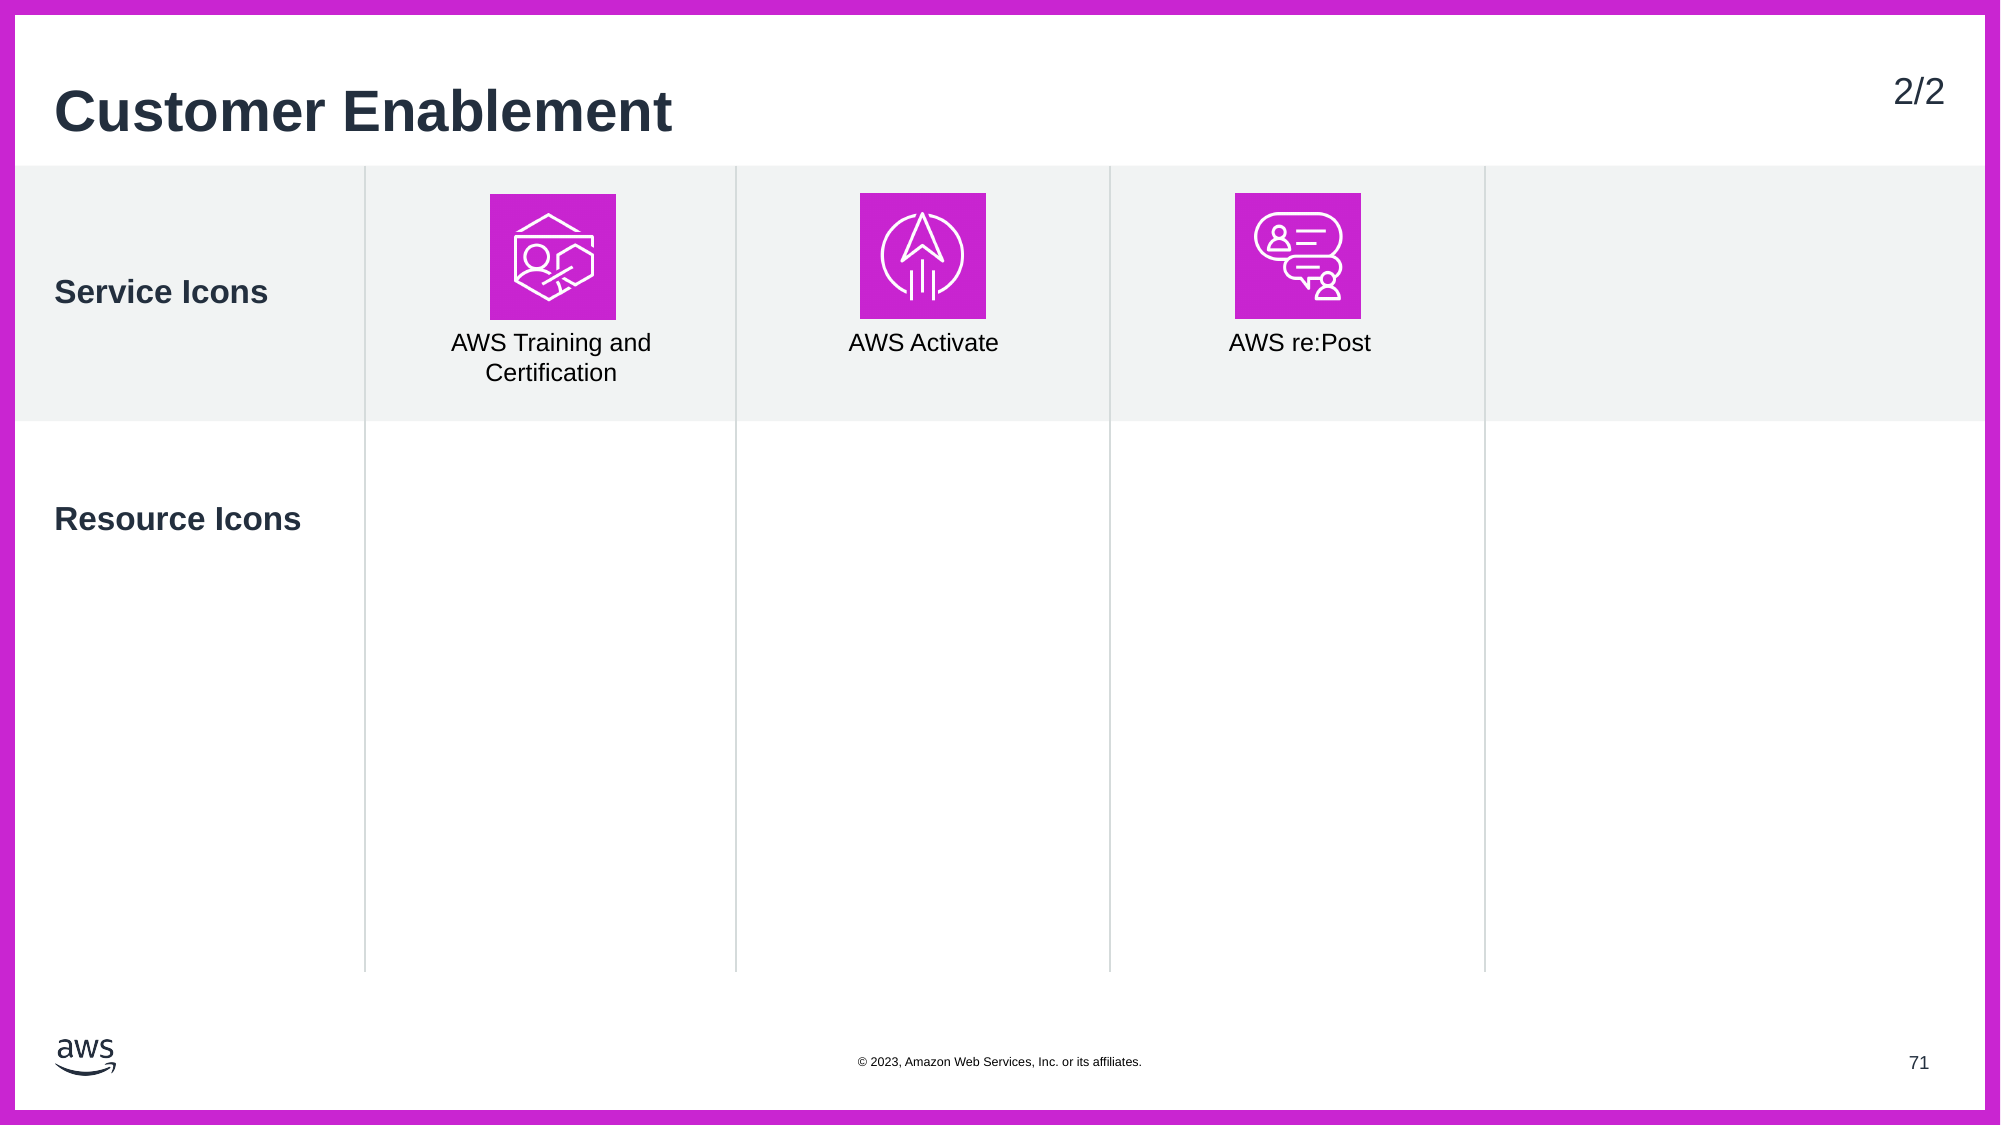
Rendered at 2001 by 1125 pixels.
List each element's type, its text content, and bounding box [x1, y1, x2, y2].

text_box AWS Activate [736, 319, 1109, 364]
list 2/2 [1693, 59, 1961, 166]
picture [490, 194, 616, 320]
title Customer Enablement [39, 59, 1457, 166]
text_box AWS Training and Certification [367, 319, 735, 394]
footer © 2023, Amazon Web Services, Inc. or its affiliates. [662, 1031, 1338, 1092]
picture [860, 193, 986, 319]
picture [1235, 193, 1361, 319]
slide_number 71 [1494, 1031, 1945, 1092]
text_box AWS re:Post [1113, 319, 1484, 364]
picture [55, 1039, 116, 1076]
